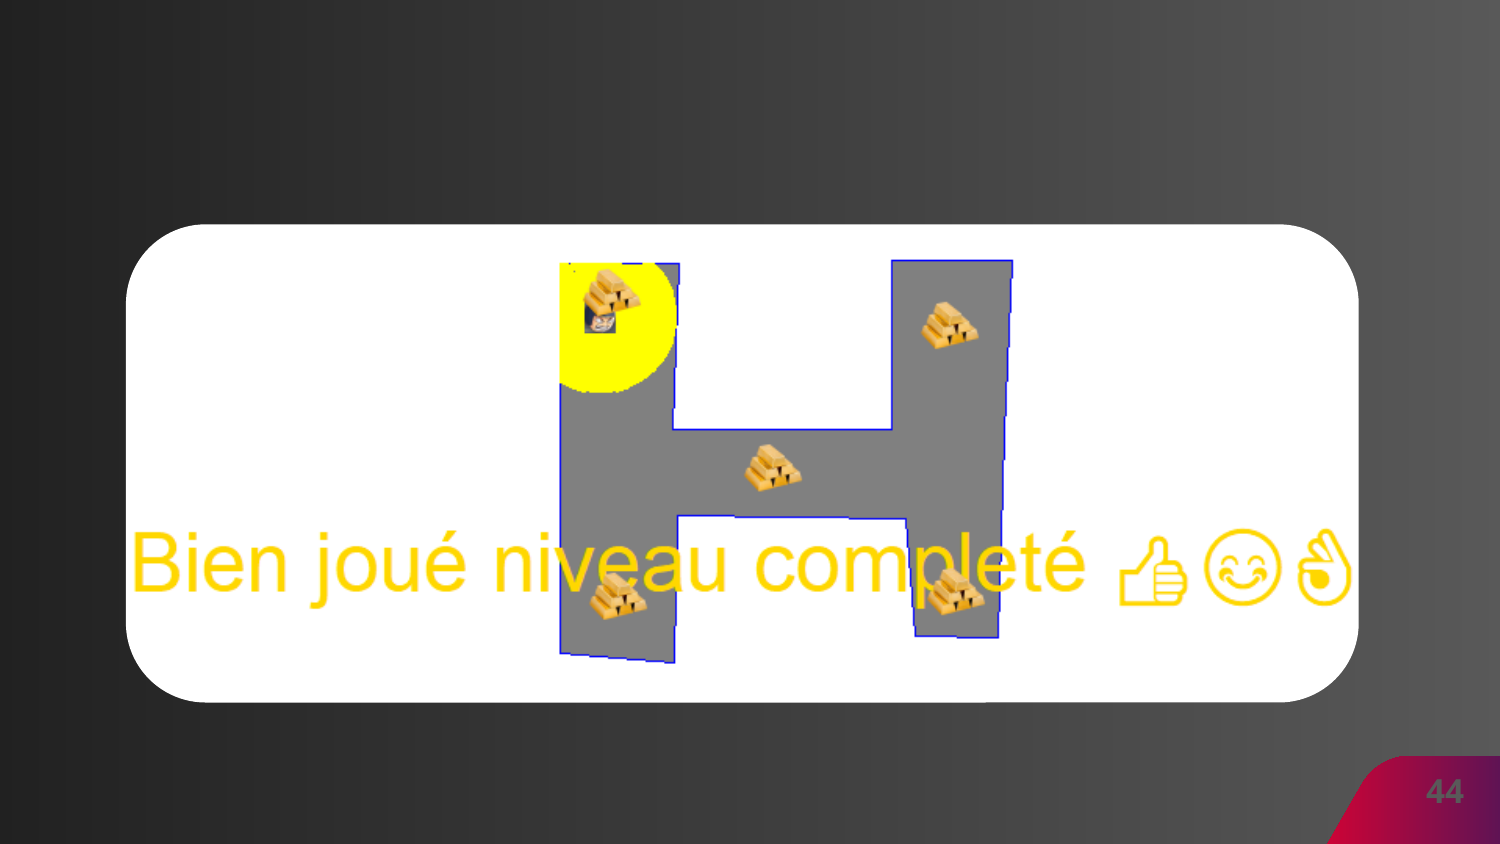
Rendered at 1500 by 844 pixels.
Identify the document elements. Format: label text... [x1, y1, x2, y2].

slide_number ‹#› [1389, 755, 1500, 844]
picture [125, 224, 1359, 703]
